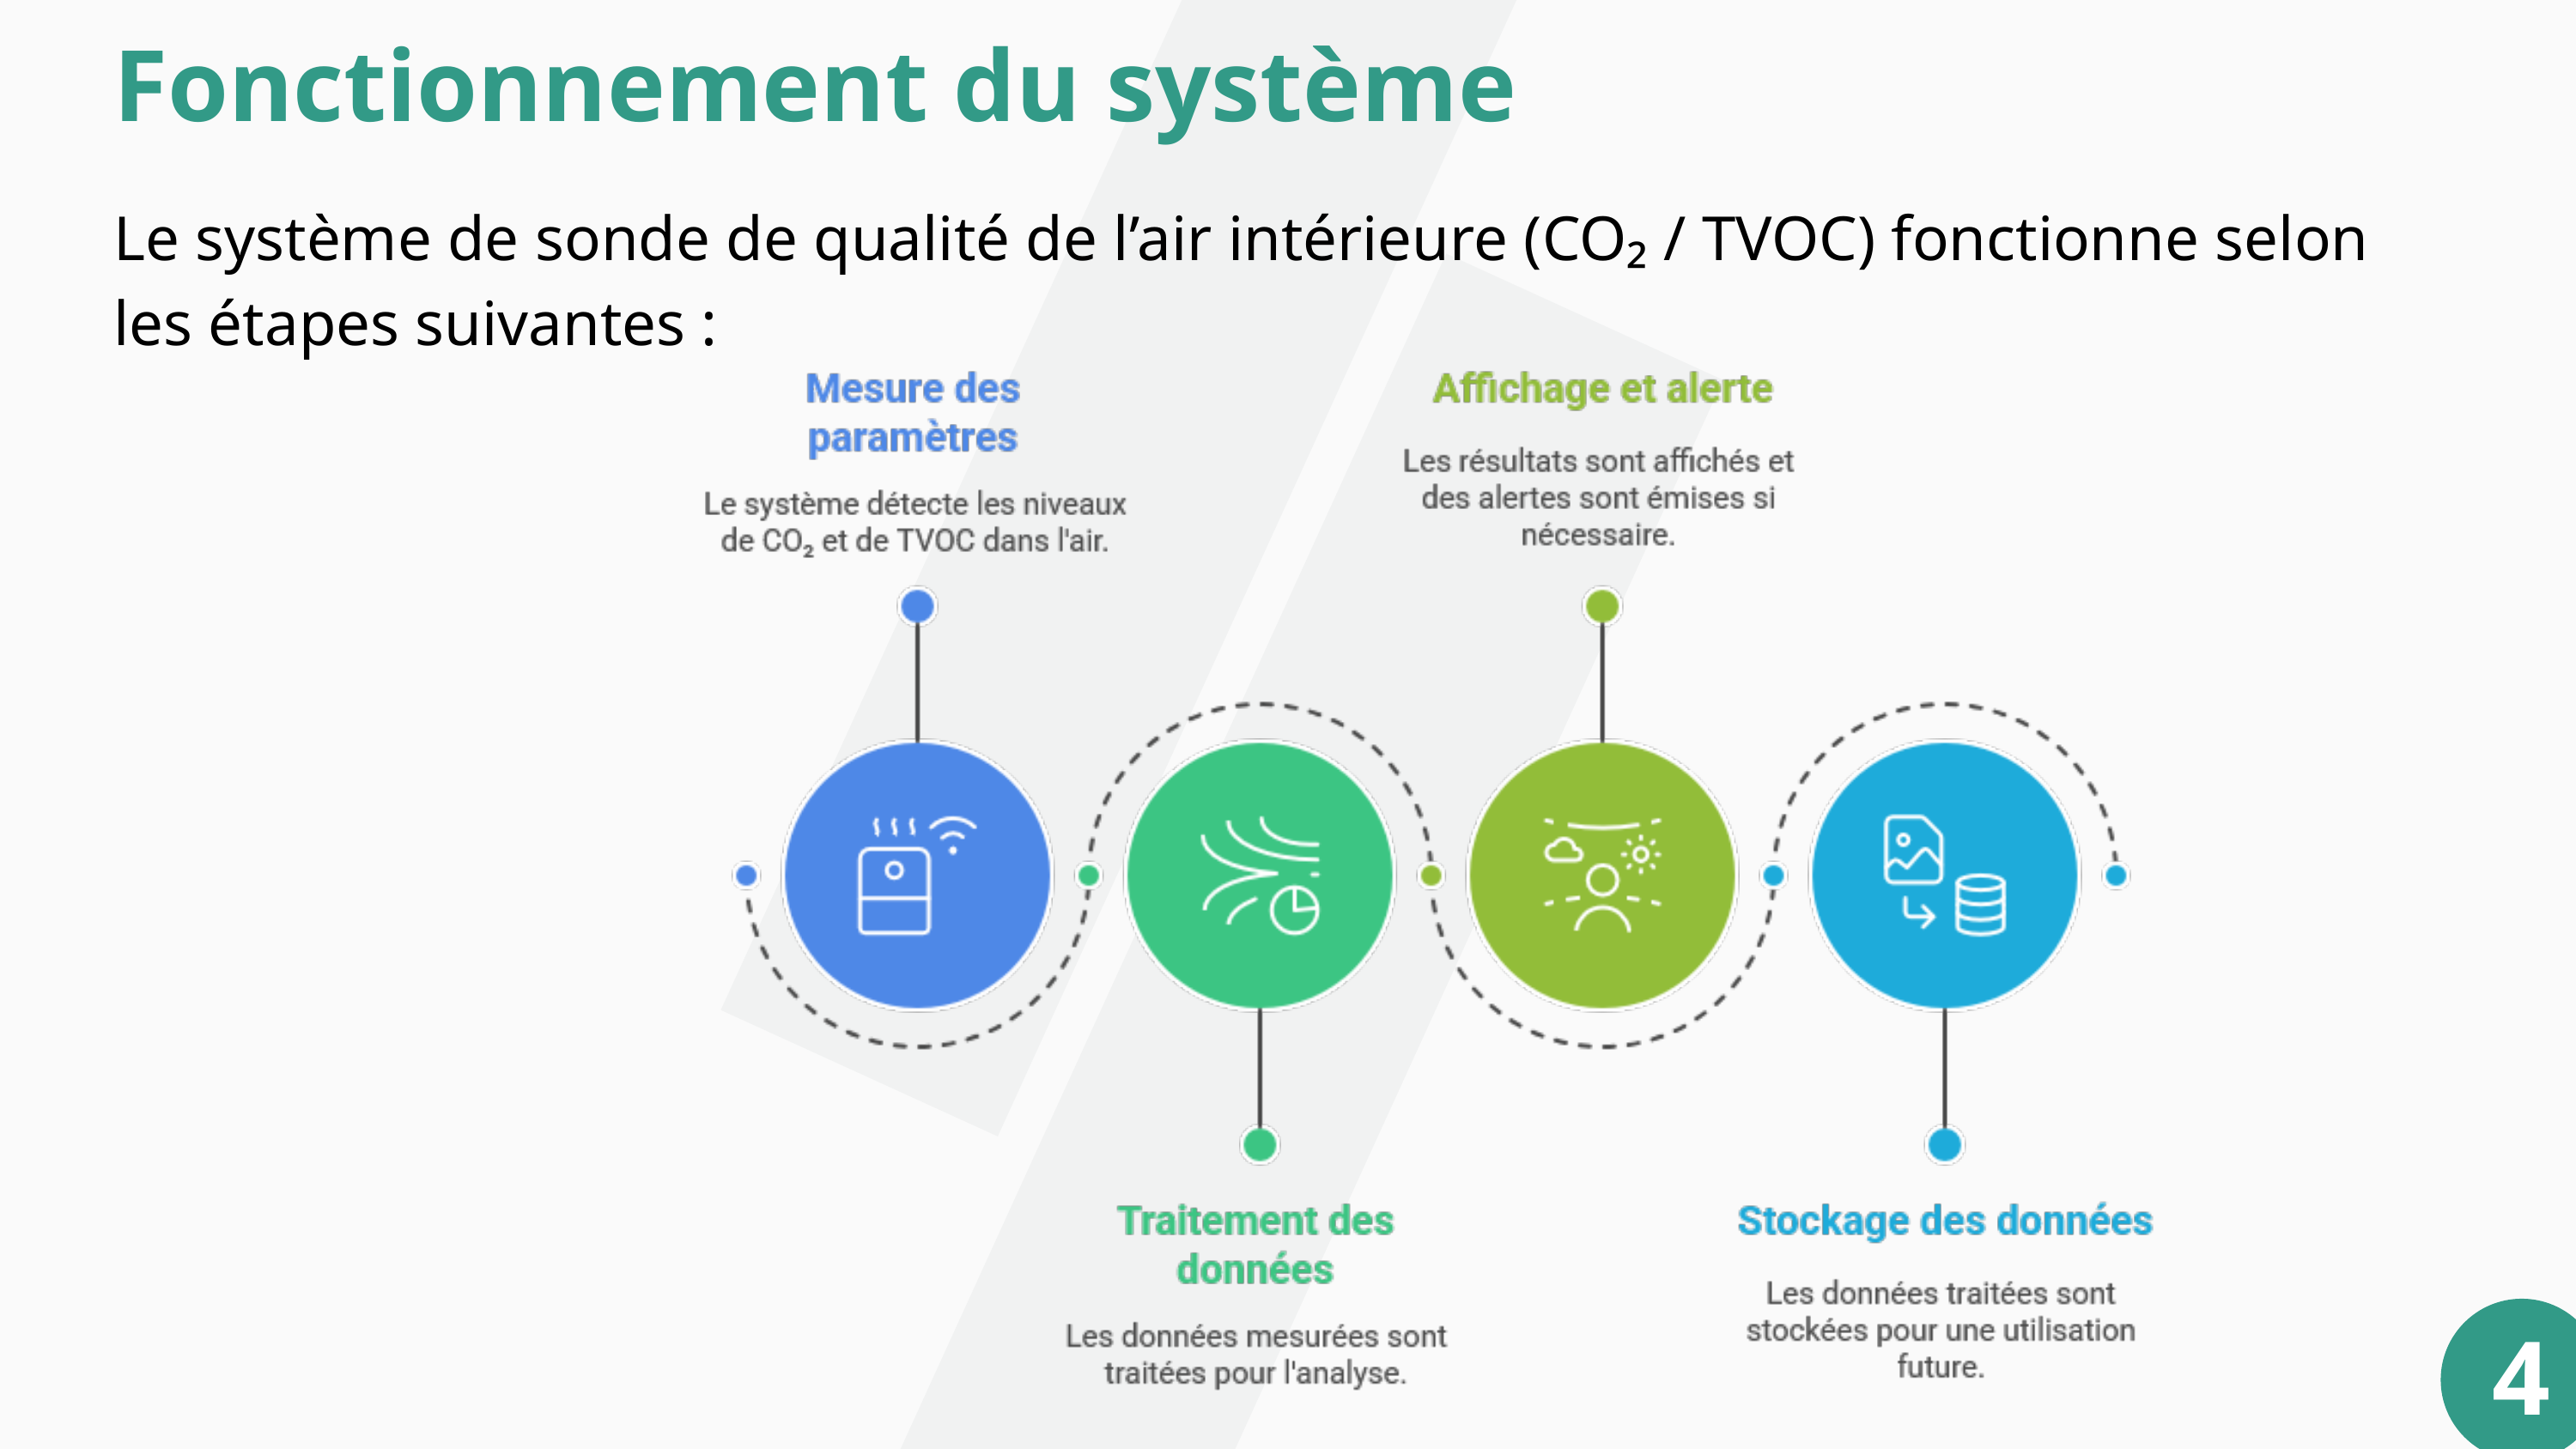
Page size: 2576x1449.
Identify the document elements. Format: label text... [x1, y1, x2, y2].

text_box Le système de sonde de qualité de l’air intérieure (CO₂ / TVOC) fonctionne selon les étapes suivantes : [1359, 187, 2400, 358]
text_box [1416, 358, 2263, 1415]
text_box Fonctionnement du système [113, 3, 1042, 142]
text_box Le système de sonde de qualité de l’air intérieure (CO₂ / TVOC) fonctionne selon les étapes suivantes : [113, 187, 1042, 358]
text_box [2440, 1298, 2576, 1449]
text_box Fonctionnement du système [1359, 3, 1520, 142]
text_box [600, 358, 1099, 1415]
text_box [1104, 245, 1410, 1449]
text_box 4 [2468, 1293, 2576, 1297]
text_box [1048, 0, 1353, 1148]
